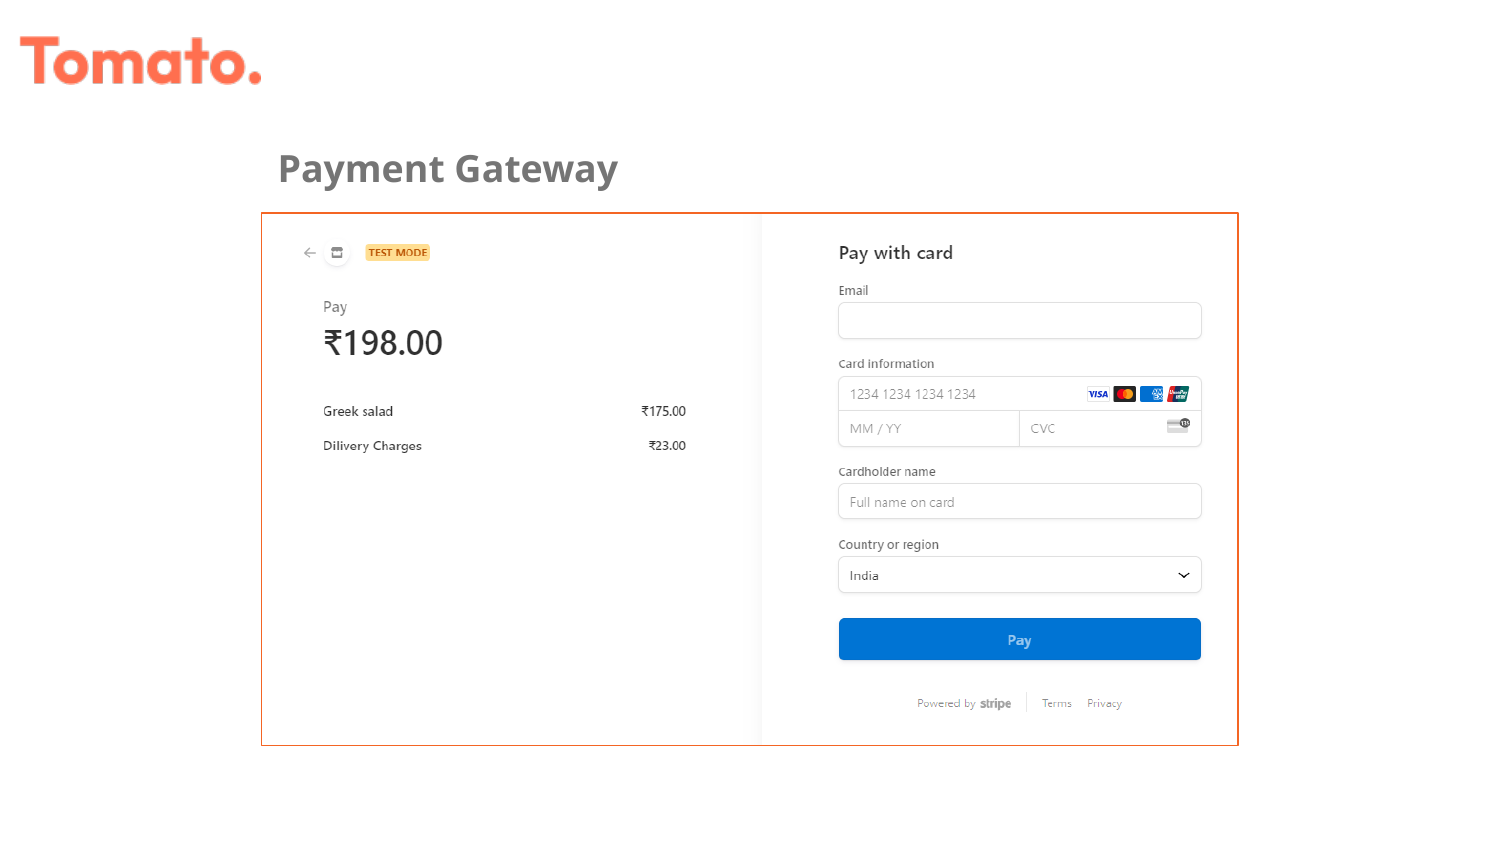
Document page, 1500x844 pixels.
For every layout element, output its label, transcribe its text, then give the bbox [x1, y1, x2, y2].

picture [18, 36, 262, 85]
picture [262, 213, 1238, 746]
text_box Payment Gateway [262, 129, 842, 178]
